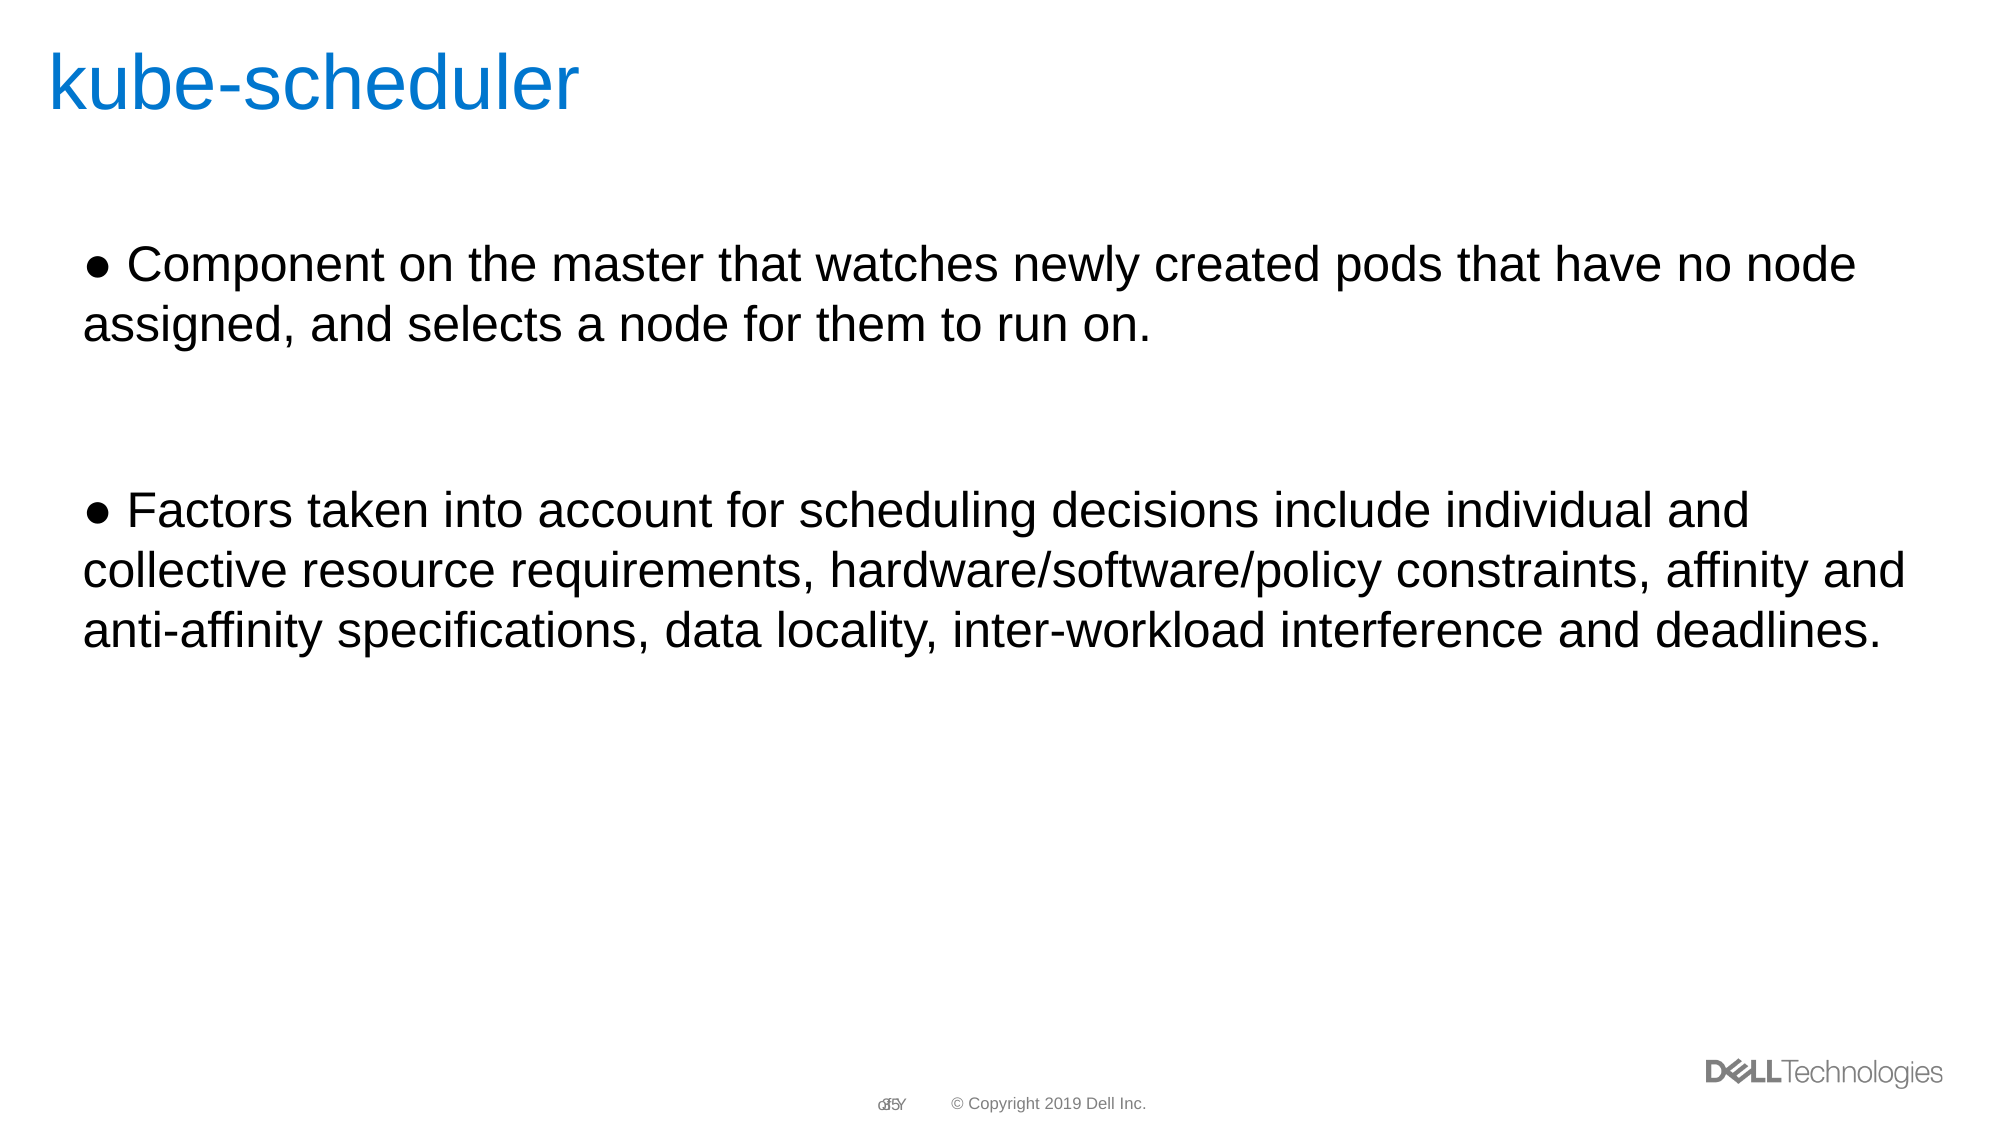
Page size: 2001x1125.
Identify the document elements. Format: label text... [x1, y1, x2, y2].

text_box ● Component on the master that watches newly created pods that have no node assigned, and selects a node for them to run on. ● Factors taken into account for scheduling decisions include individual and collective resource requirements, hardware/software/policy constraints, affinity and anti-affinity specifications, data locality, inter-workload interference and deadlines. [62, 211, 1938, 791]
title kube-scheduler [48, 42, 1924, 231]
picture [1706, 1058, 1943, 1089]
